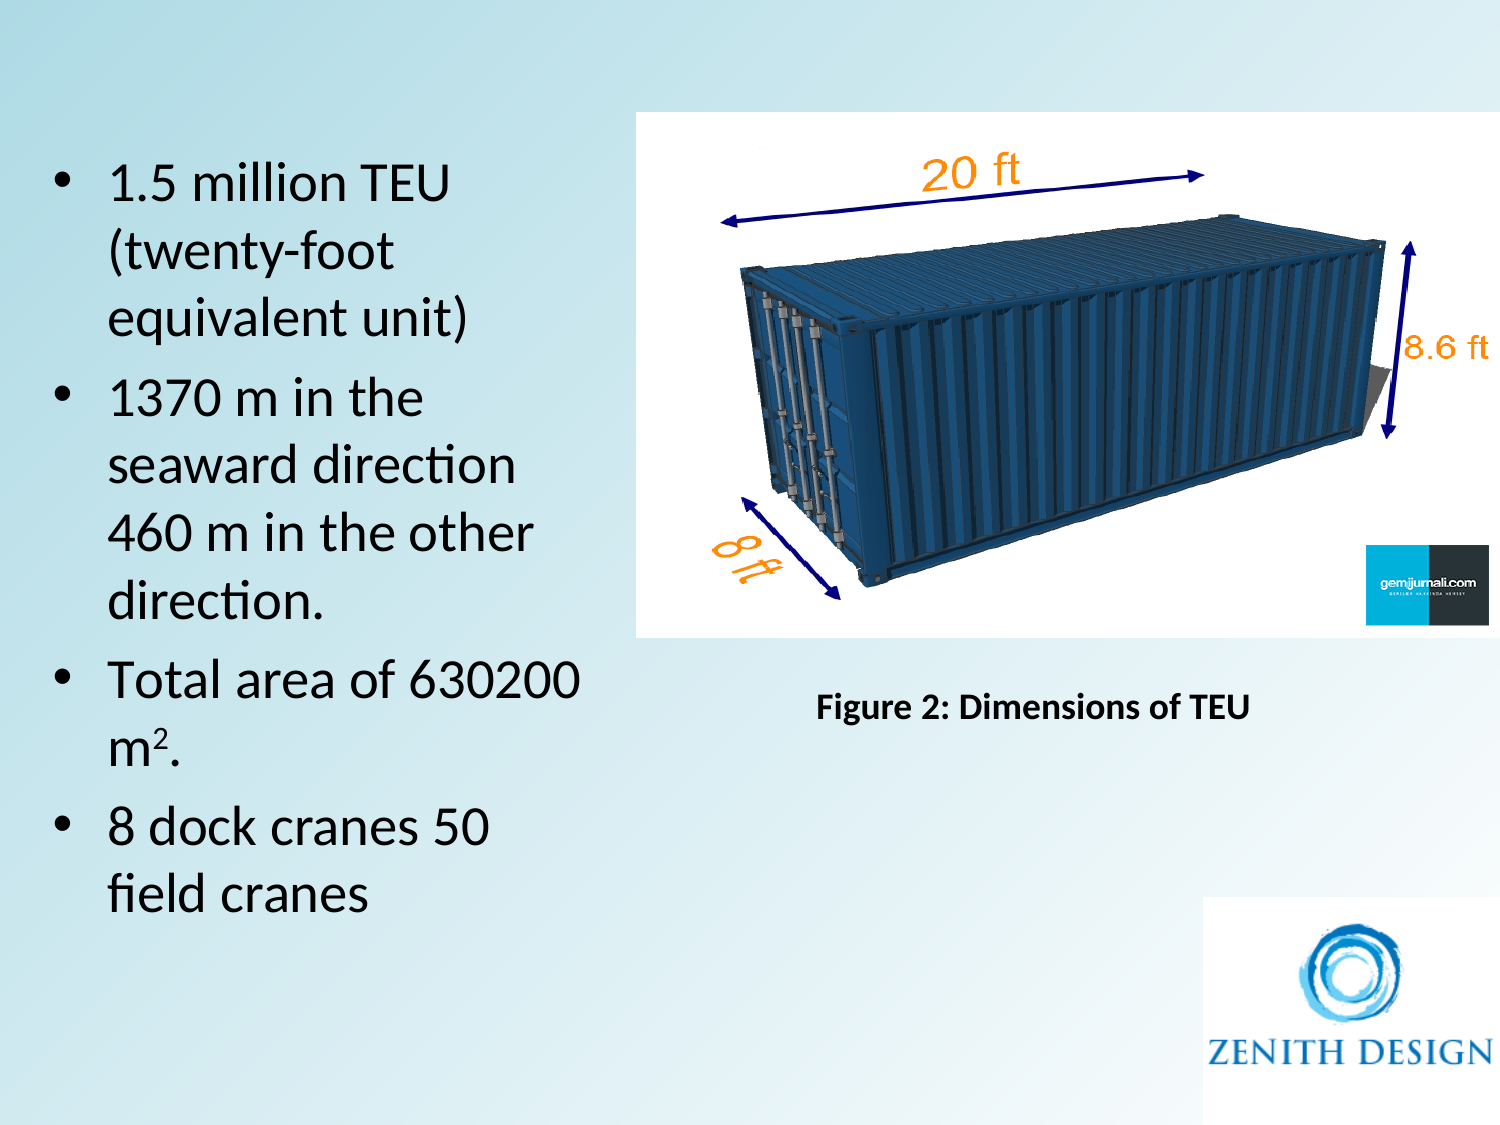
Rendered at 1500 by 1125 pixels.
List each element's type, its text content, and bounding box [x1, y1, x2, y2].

picture [1203, 896, 1500, 1125]
picture [636, 112, 1500, 638]
text_box Figure 2: Dimensions of TEU [801, 674, 1267, 735]
list 1.5 million TEU (twenty-foot equivalent unit) 1370 m in the seaward direction 460 m in the other direction. Total area of 630200 m2. 8 dock cranes 50 field cranes [37, 137, 600, 938]
